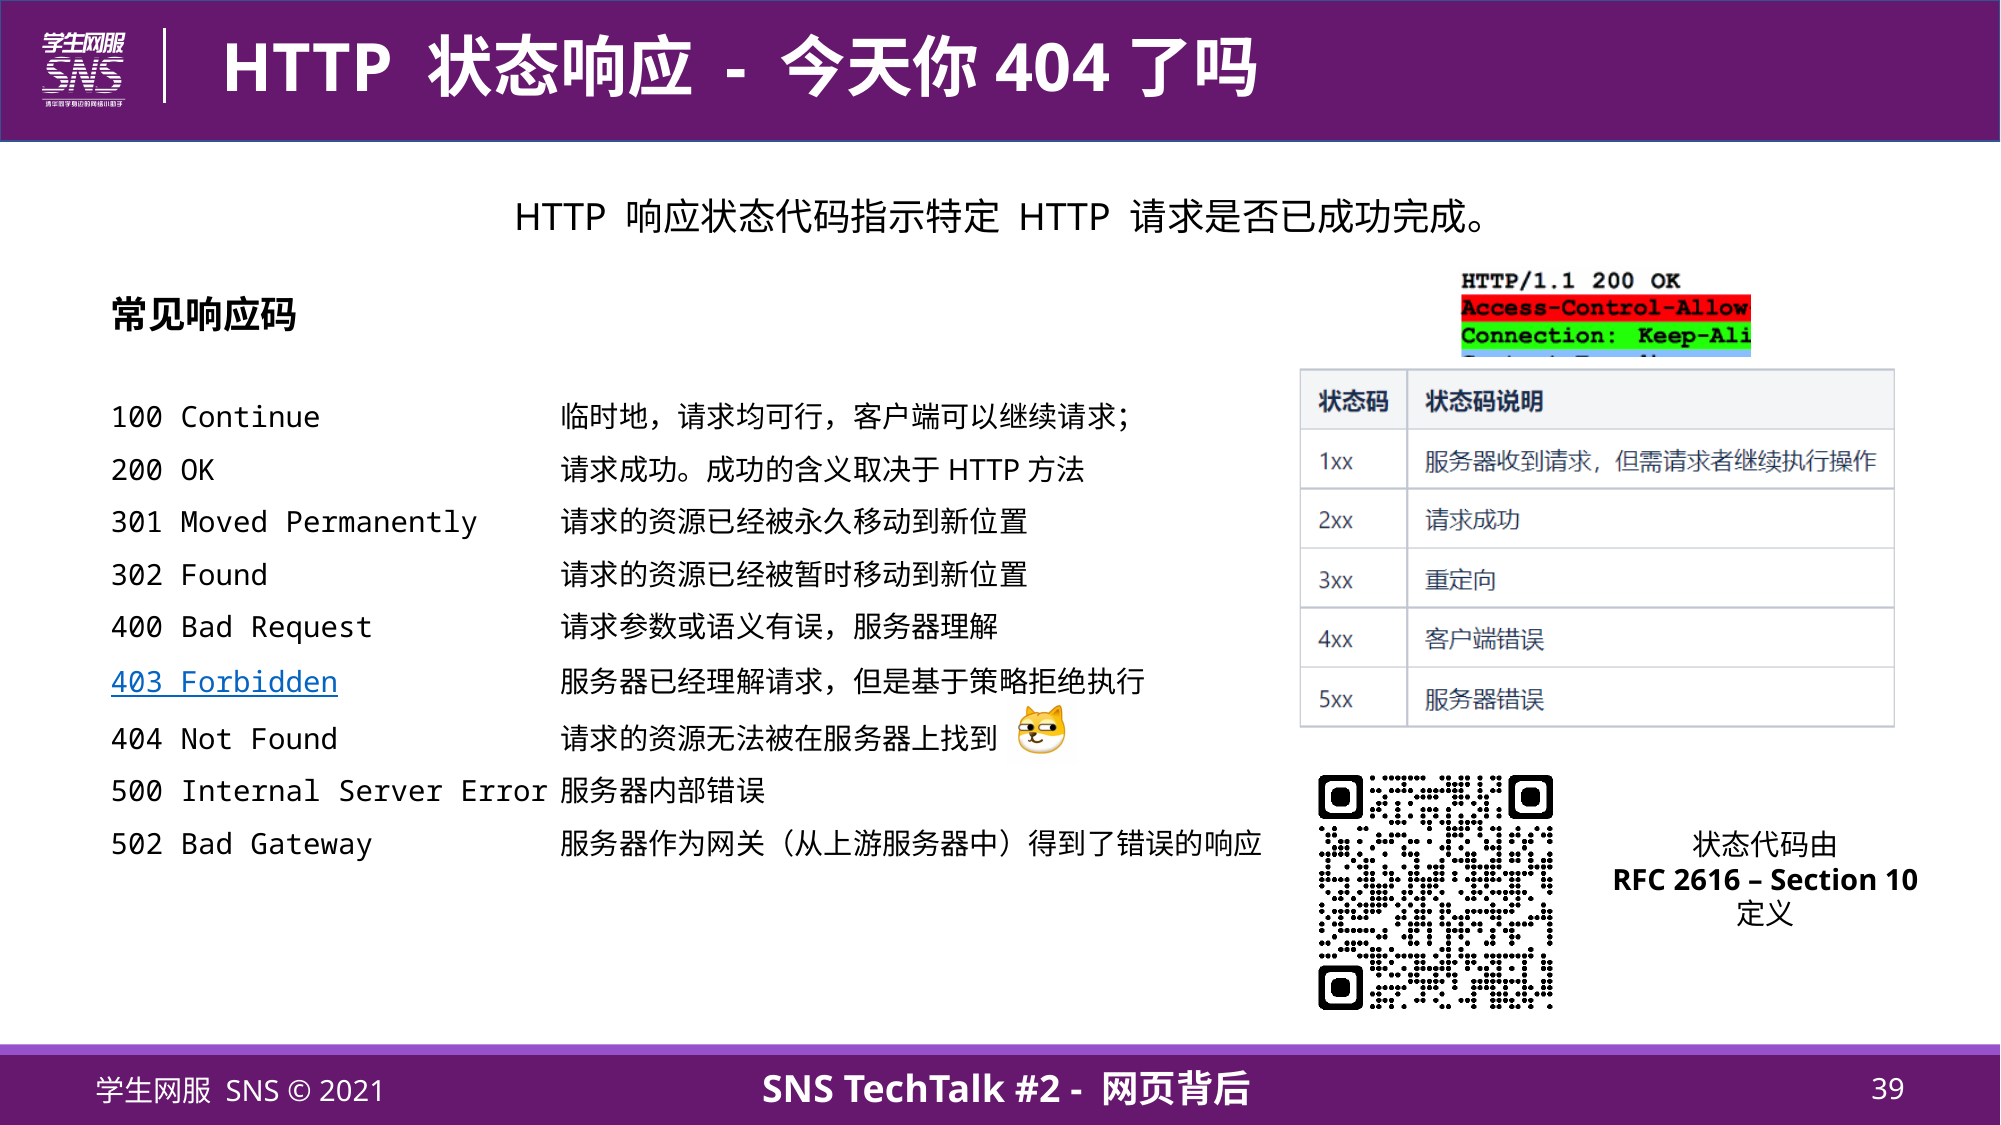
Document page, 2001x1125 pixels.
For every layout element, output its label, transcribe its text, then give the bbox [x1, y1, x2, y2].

title HTTP 状态响应 - 今天你404了吗 [207, 16, 1863, 124]
picture [30, 16, 138, 124]
footer 学生网服 SNS © 2021 [80, 1055, 433, 1125]
picture [1292, 749, 1578, 1035]
text_box HTTP 响应状态代码指示特定 HTTP 请求是否已成功完成。 [499, 185, 1501, 246]
text_box 状态代码由 RFC 2616 – Section 10 定义 [1578, 818, 1954, 939]
slide_number 39 [1816, 1055, 1920, 1125]
picture [1006, 694, 1077, 765]
picture [1293, 260, 1905, 730]
text_box 常见响应码 100 Continue 临时地，请求均可行，客户端可以继续请求； 200 OK 请求成功。成功的含义取决于HTTP方法 301 Moved Permanently 请求的资源已经被永久移动到新位置 302 Found 请求的资源已经被暂时移动到新位置 400 Bad Request 请求参数或语义有误，服务器理解 403 Forbidden 服务器已经理解请求，但是基于策略拒绝执行 404 Not Found 请求的资源无法被在服务器上找到 500 Internal Server Error 服务器内部错误 502 Bad Gateway 服务器作为网关（从上游服务器中）得到了错误的响应 [95, 283, 1293, 868]
list SNS TechTalk #2 - 网页背后 [596, 1055, 1417, 1125]
